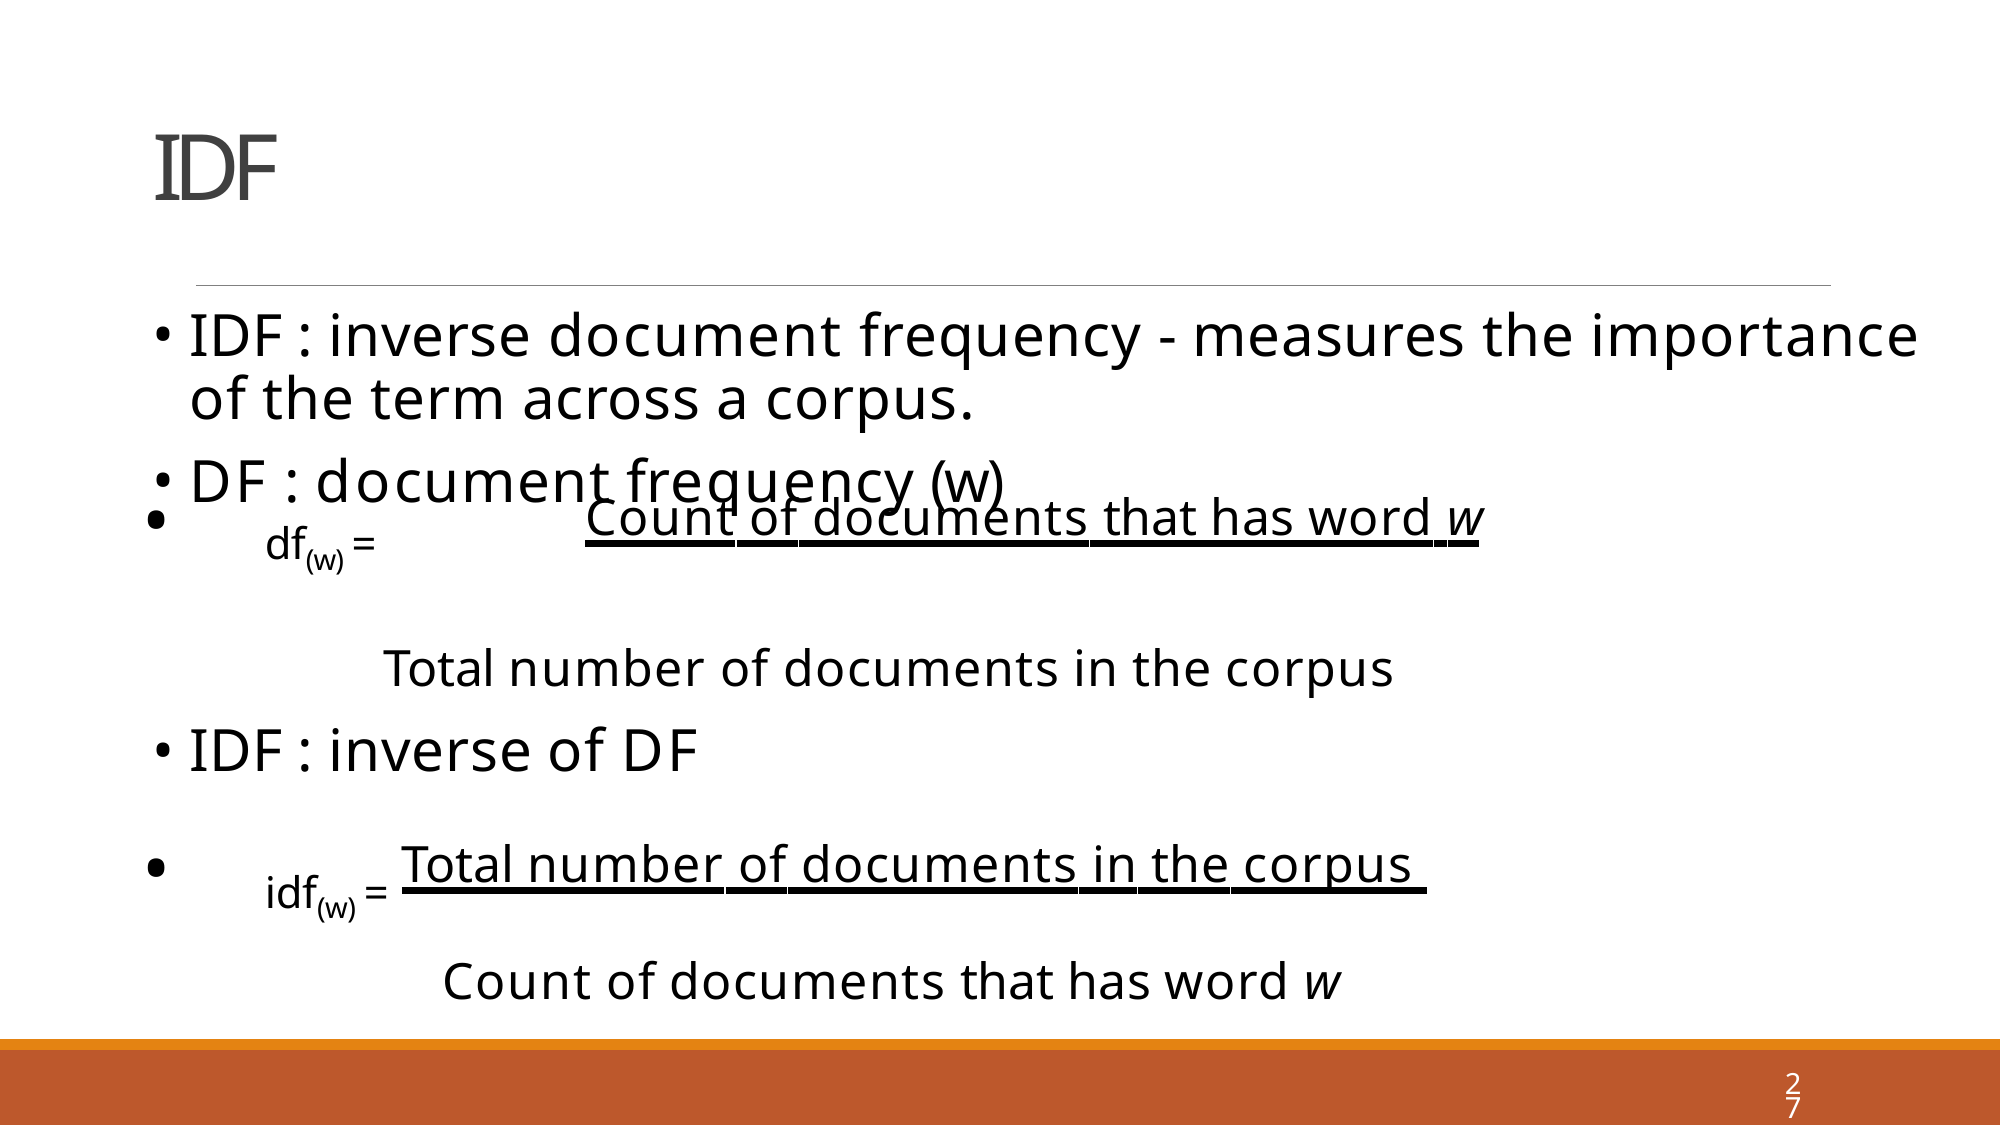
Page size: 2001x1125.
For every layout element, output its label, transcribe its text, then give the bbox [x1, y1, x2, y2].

text_box IDF : inverse document frequency - measures the importance of the term across a corpus. DF : document frequency (w) df(w) = Count of documents that has word w Total number of documents in the corpus IDF : inverse of DF idf(w) = Total number of documents in the corpus Count of documents that has word w [142, 295, 1950, 1010]
title IDF [150, 28, 289, 219]
text_box 27 [1778, 1070, 1808, 1106]
